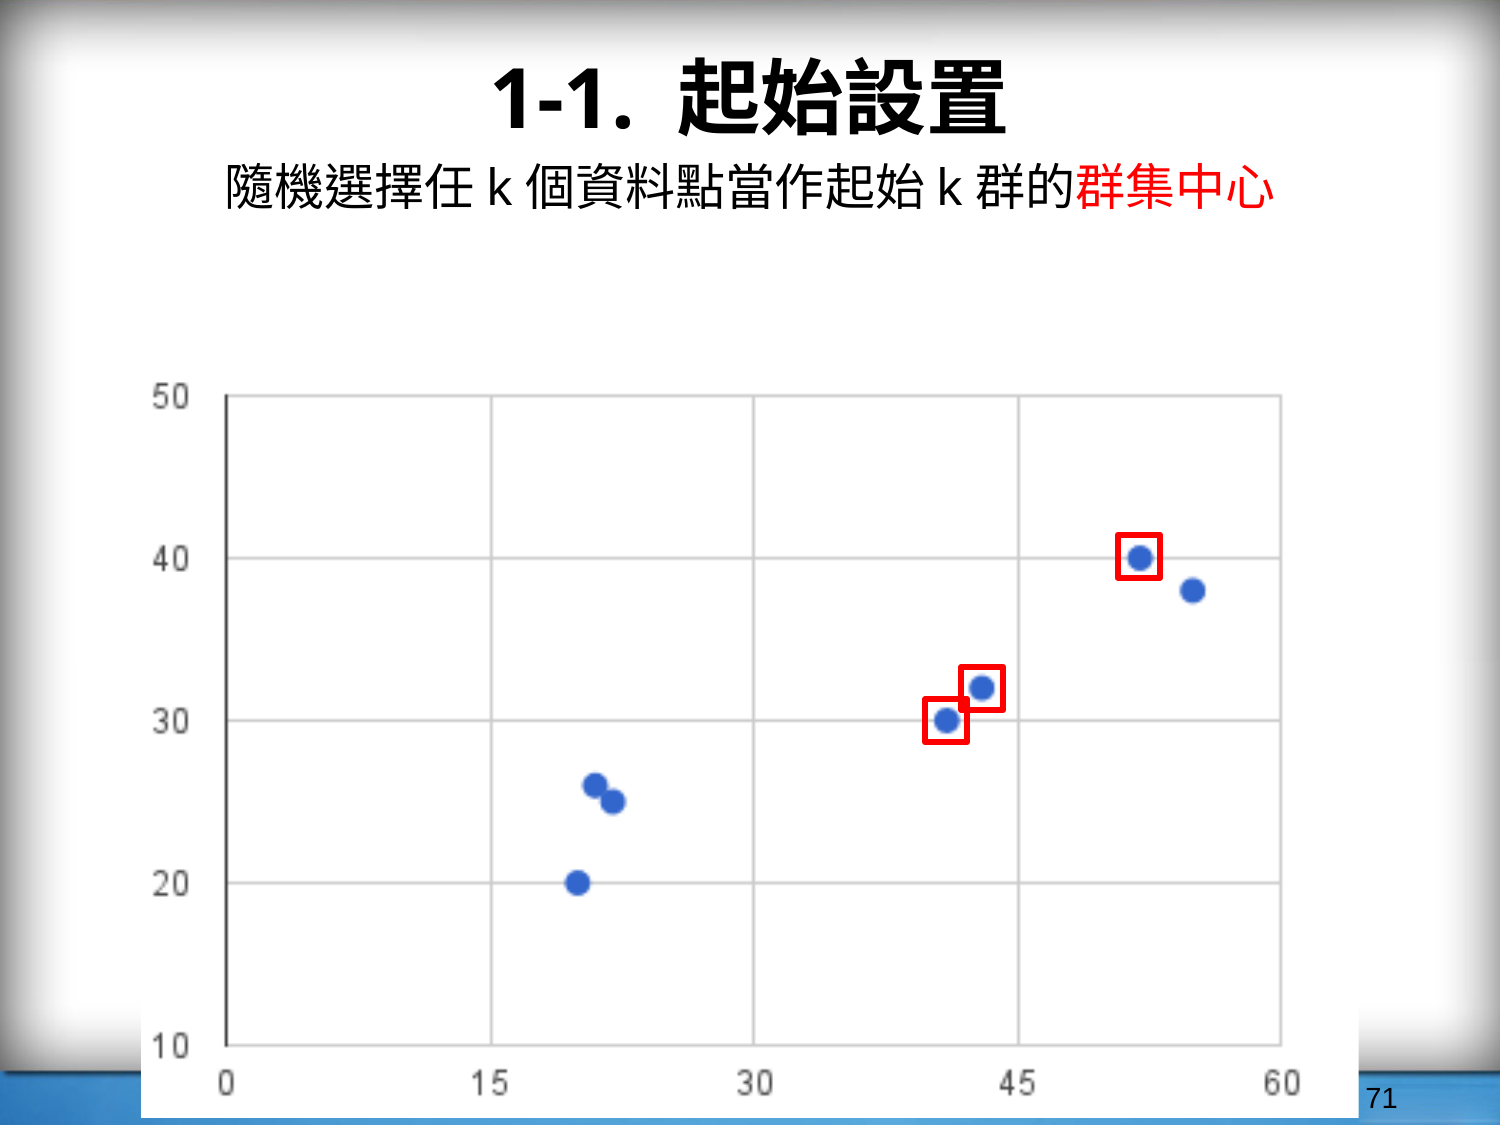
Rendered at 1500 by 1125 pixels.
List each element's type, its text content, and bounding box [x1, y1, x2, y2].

list 隨機選擇任k個資料點當作起始k群的群集中心 [78, 139, 1422, 905]
picture [0, 0, 1500, 1125]
slide_number ‹#› [1365, 1074, 1488, 1118]
title 1-1. 起始設置 [78, 52, 1422, 139]
